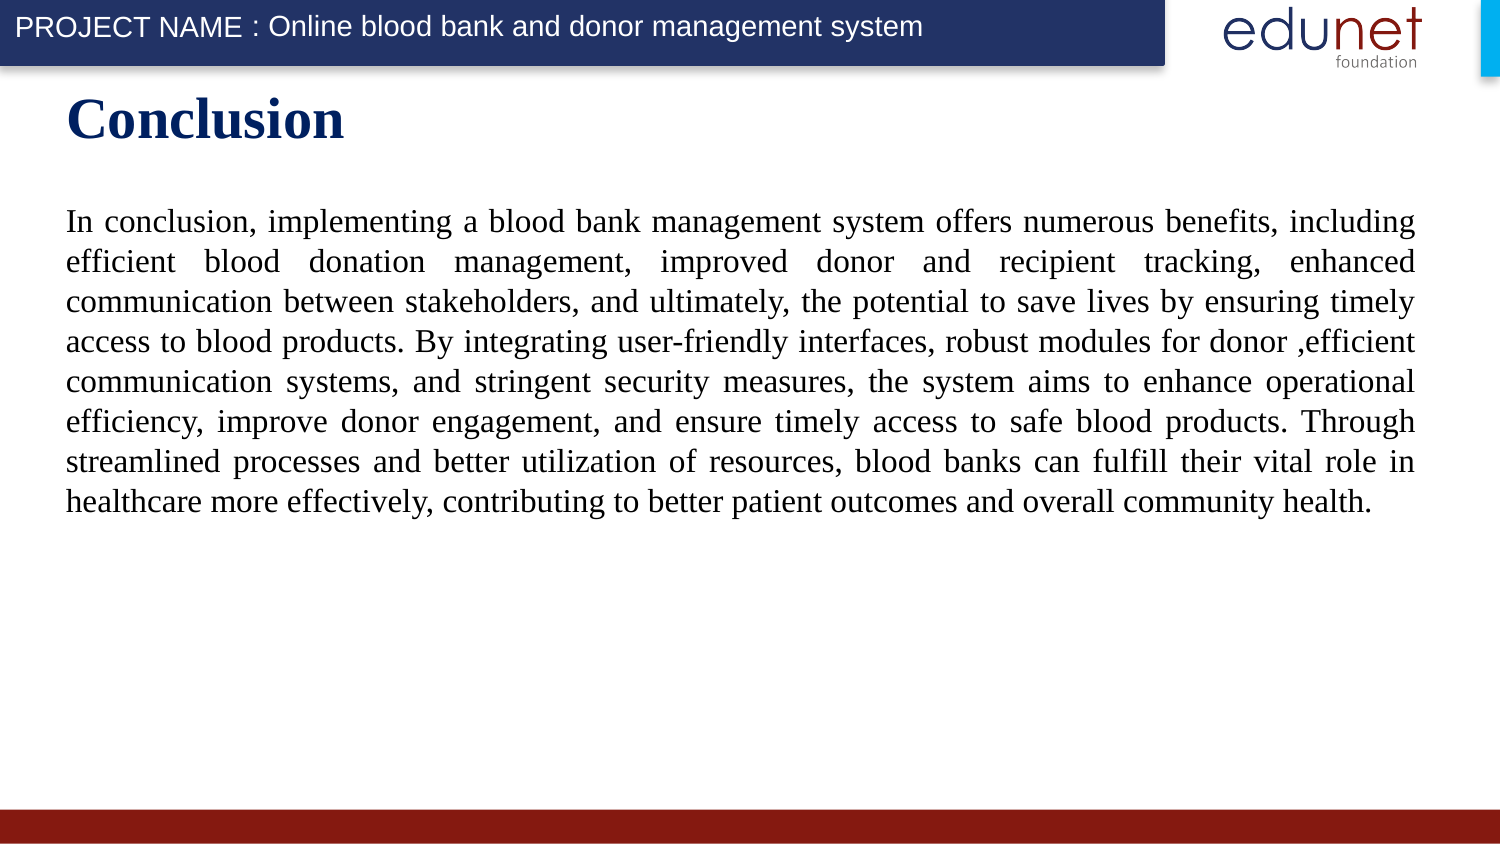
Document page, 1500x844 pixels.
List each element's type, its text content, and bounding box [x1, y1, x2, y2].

text_box In conclusion, implementing a blood bank management system offers numerous benefits, including efficient blood donation management, improved donor and recipient tracking, enhanced communication between stakeholders, and ultimately, the potential to save lives by ensuring timely access to blood products. By integrating user-friendly interfaces, robust modules for donor ,efficient communication systems, and stringent security measures, the system aims to enhance operational efficiency, improve donor engagement, and ensure timely access to safe blood products. Through streamlined processes and better utilization of resources, blood banks can fulfill their vital role in healthcare more effectively, contributing to better patient outcomes and overall community health. [51, 192, 1434, 527]
text_box : Online blood bank and donor management system [237, 0, 998, 50]
title Conclusion [51, 72, 1449, 229]
picture [1219, 4, 1424, 72]
